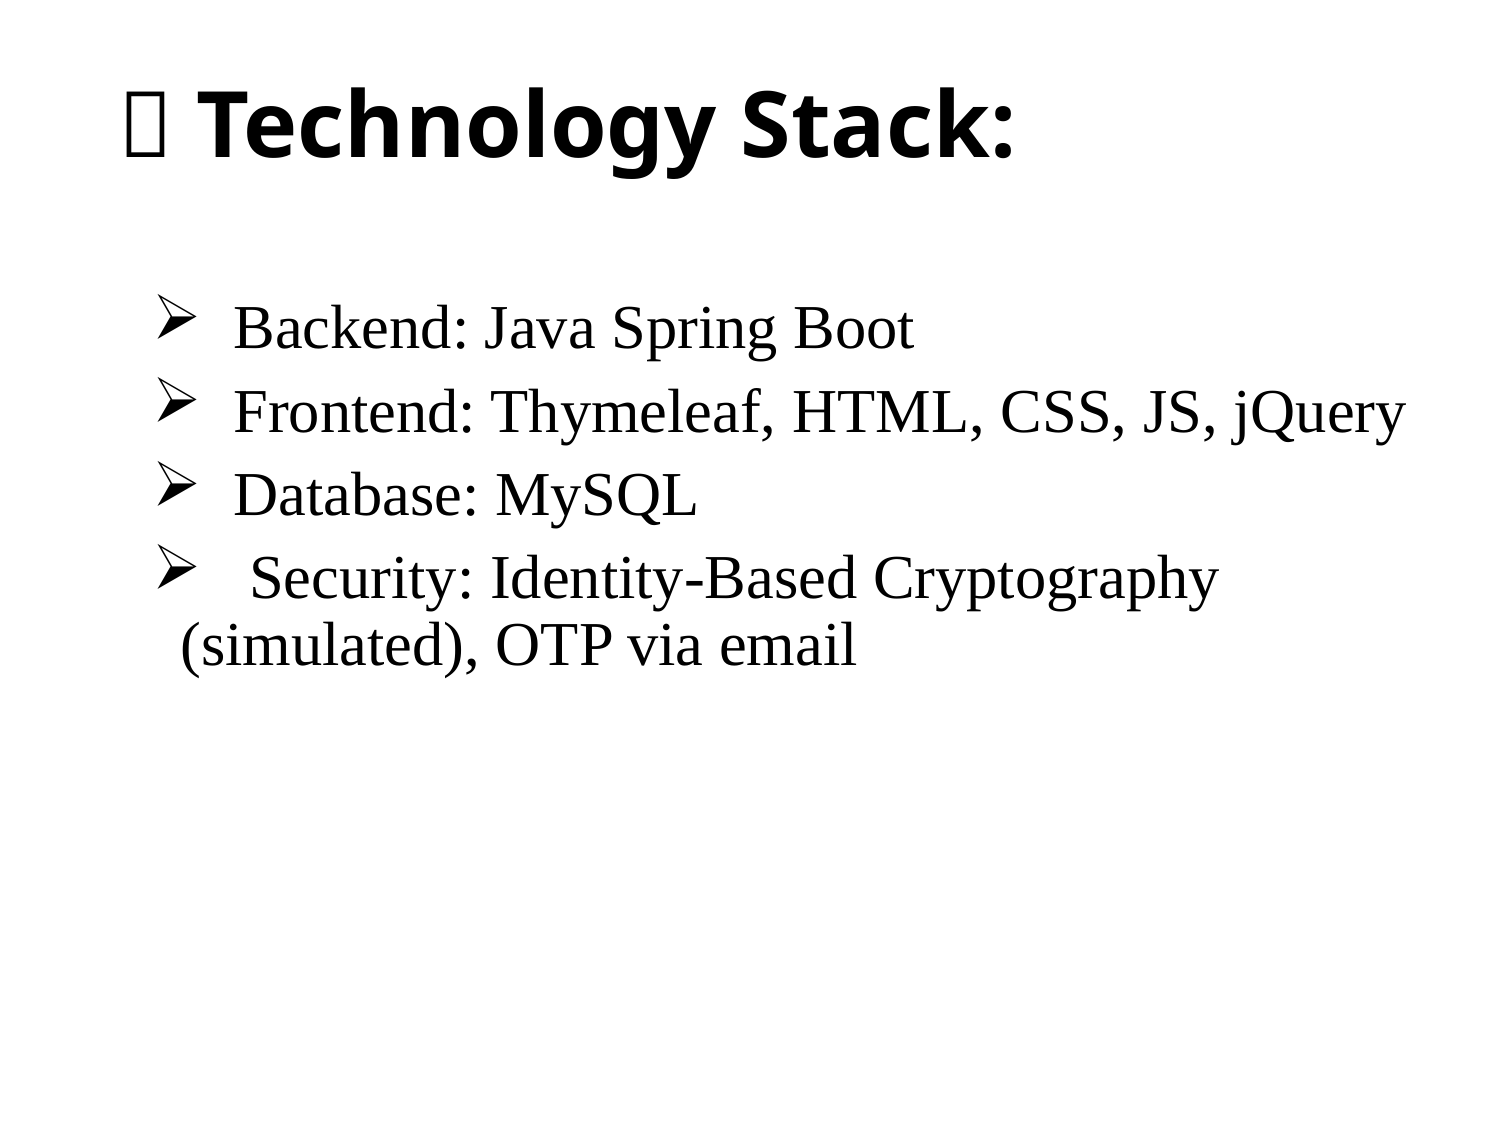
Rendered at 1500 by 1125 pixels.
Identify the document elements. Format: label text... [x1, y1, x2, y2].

title ✅ Technology Stack: [103, 59, 1397, 278]
list Backend: Java Spring Boot Frontend: Thymeleaf, HTML, CSS, JS, jQuery Database: MySQL Security: Identity-Based Cryptography (simulated), OTP via email [137, 287, 1432, 1002]
